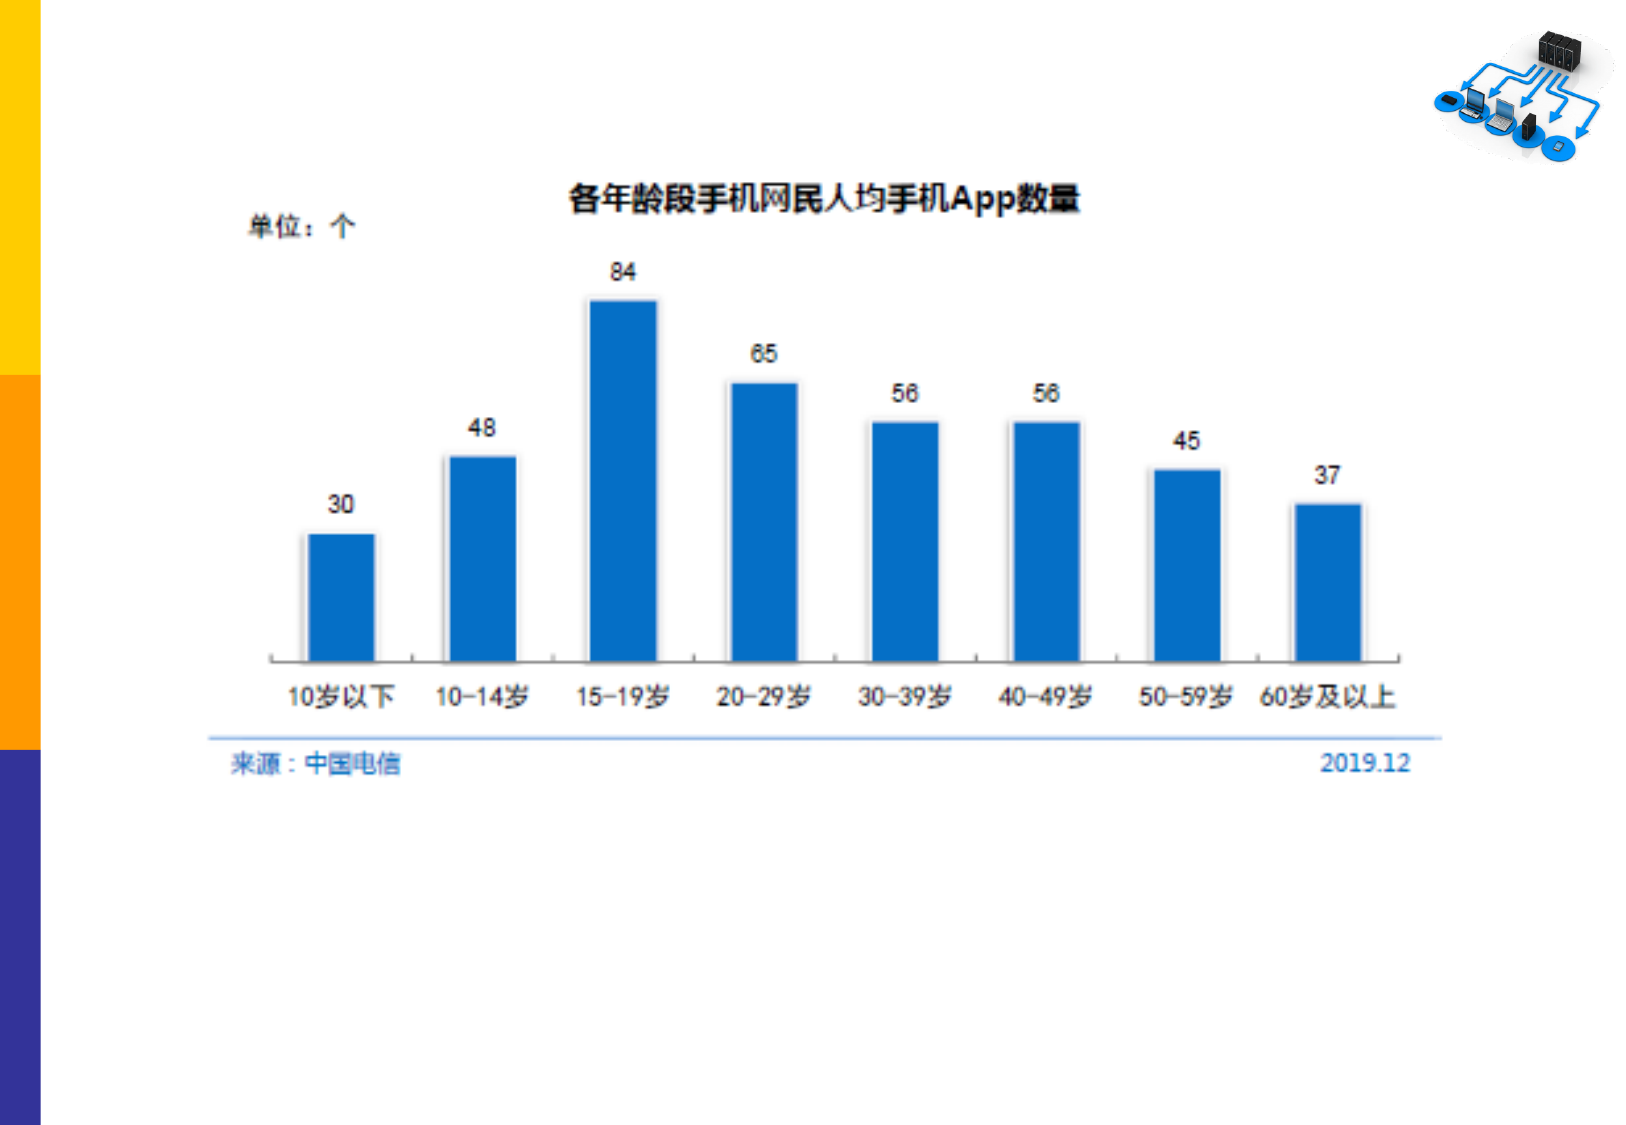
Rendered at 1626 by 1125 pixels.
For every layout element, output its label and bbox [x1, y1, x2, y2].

picture [174, 30, 1616, 799]
